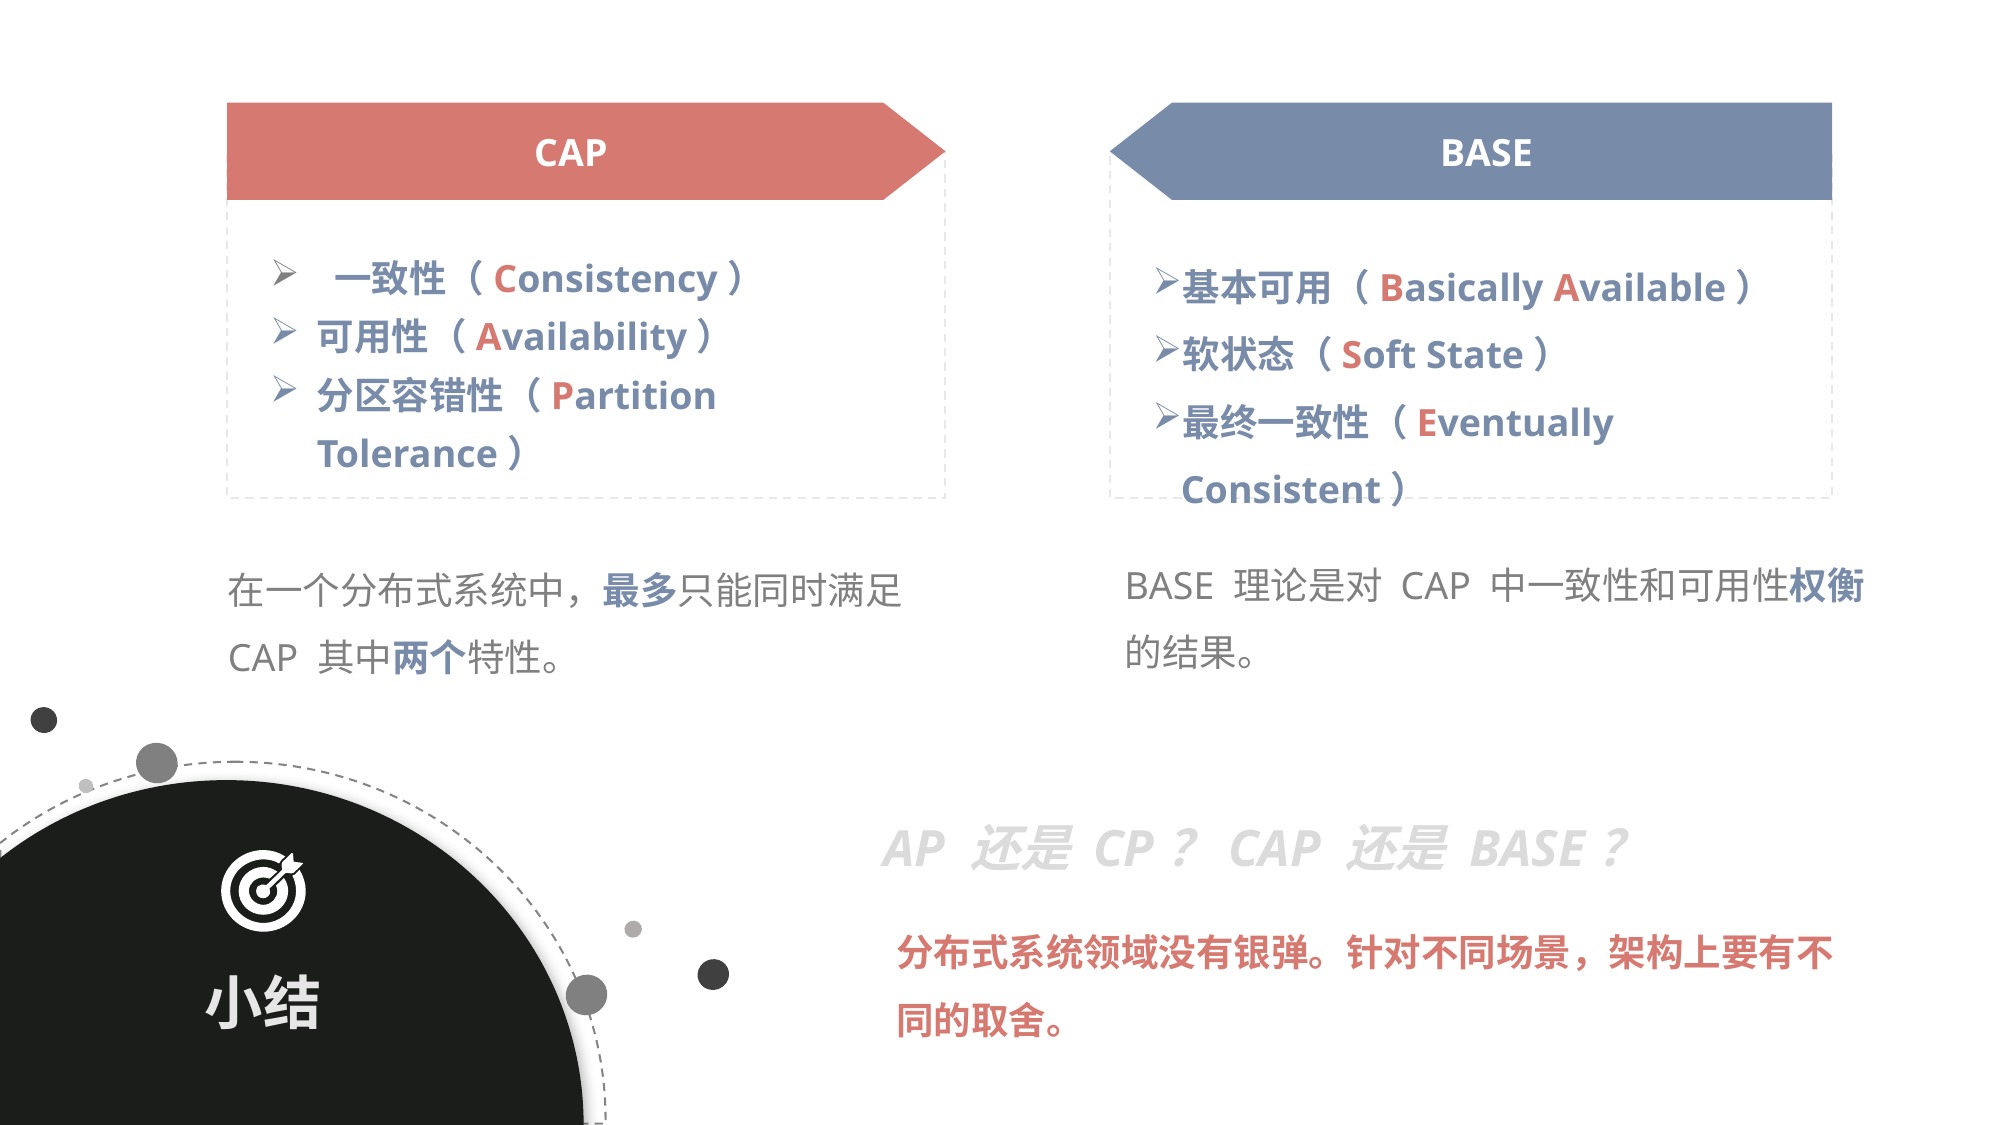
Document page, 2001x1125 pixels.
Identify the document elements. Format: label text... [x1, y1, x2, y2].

text_box AP 还是 CP？CAP 还是 BASE？ [868, 809, 1663, 885]
text_box BASE 理论是对 CAP 中一致性和可用性权衡的结果。 [1109, 531, 1882, 682]
text_box 分布式系统领域没有银弹。针对不同场景，架构上要有不同的取舍。 [881, 899, 1882, 1050]
text_box 在一个分布式系统中，最多只能同时满足 CAP 其中两个特性。 [213, 536, 946, 687]
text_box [1109, 102, 1833, 498]
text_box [0, 707, 730, 1125]
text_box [227, 102, 946, 498]
